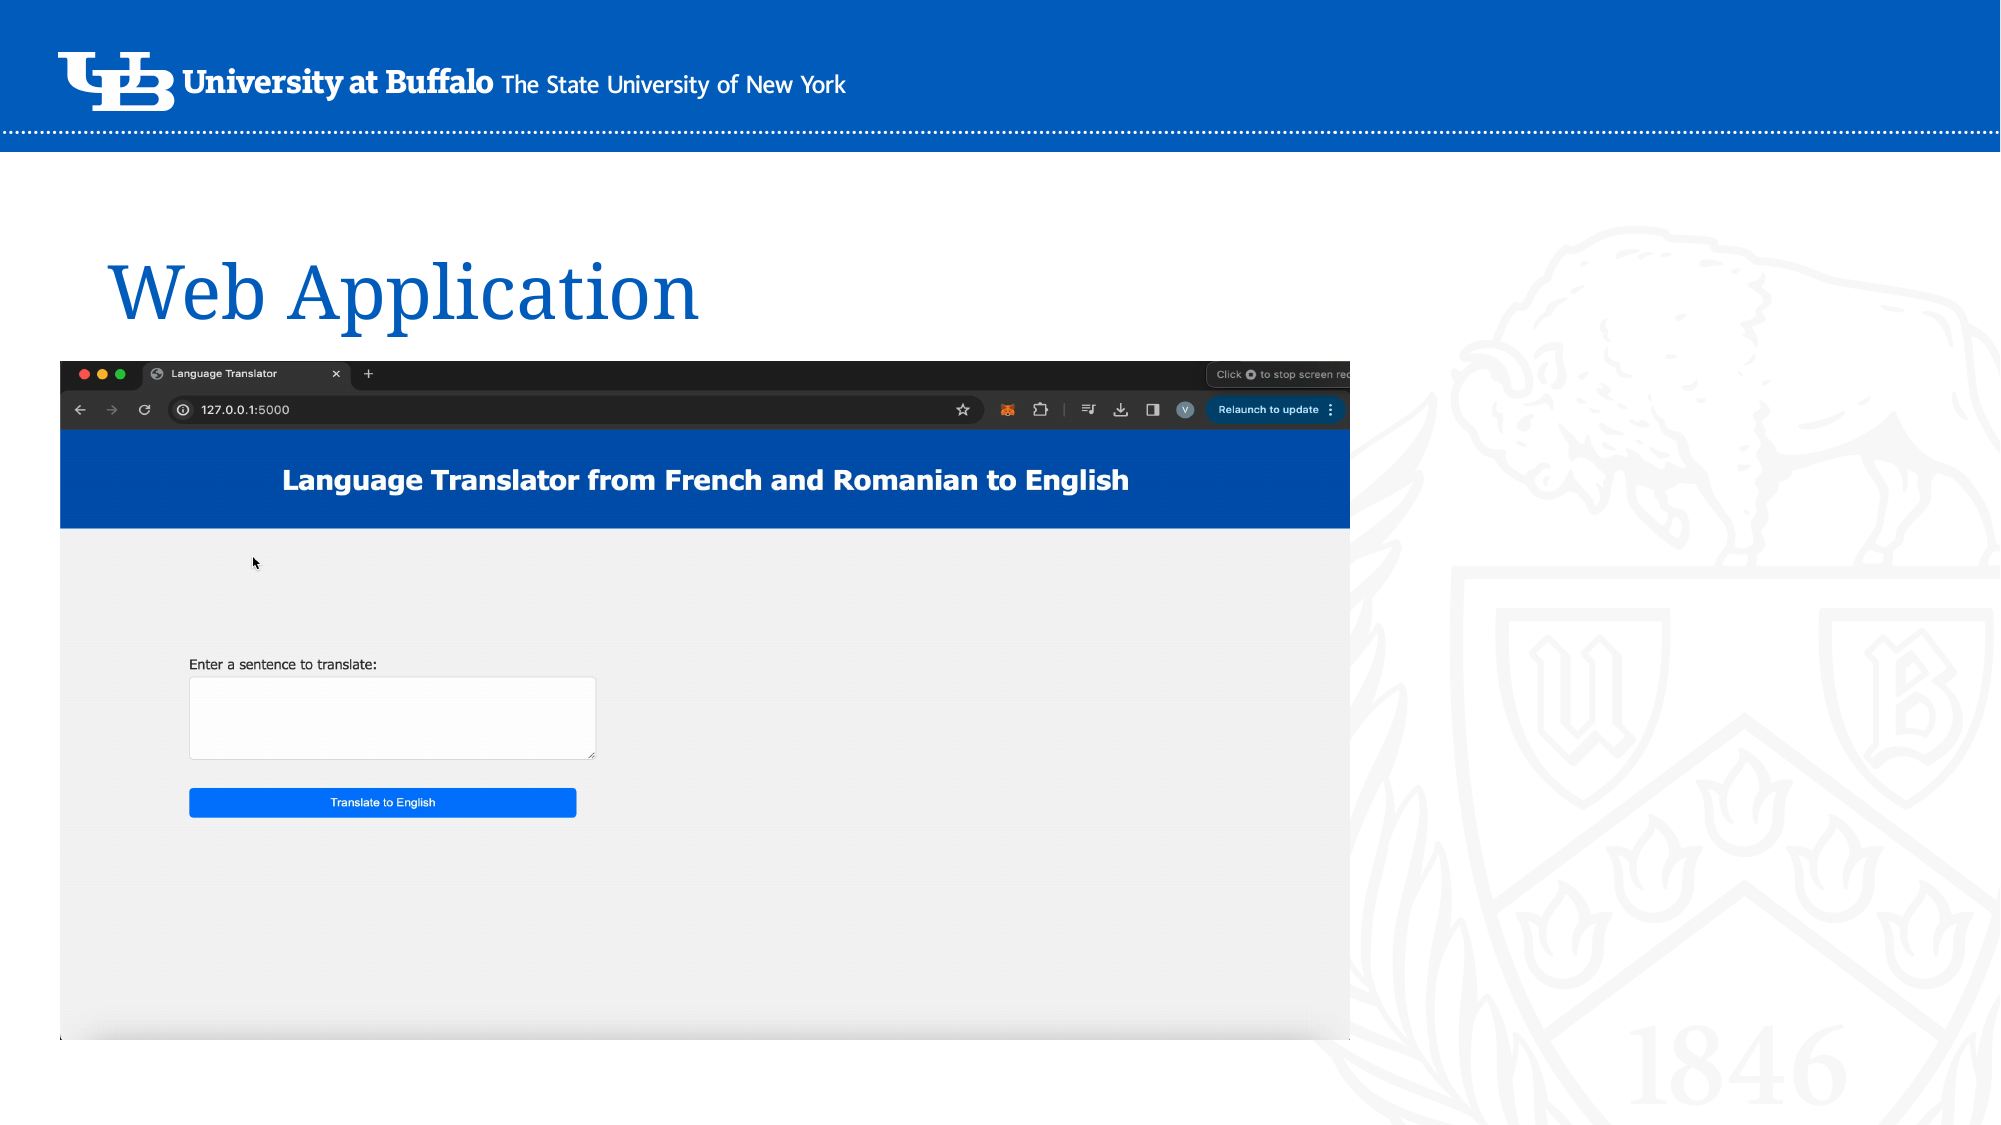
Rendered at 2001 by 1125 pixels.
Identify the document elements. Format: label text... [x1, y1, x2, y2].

picture [0, 0, 2001, 1125]
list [59, 360, 1350, 1041]
title Web Application [93, 246, 790, 343]
